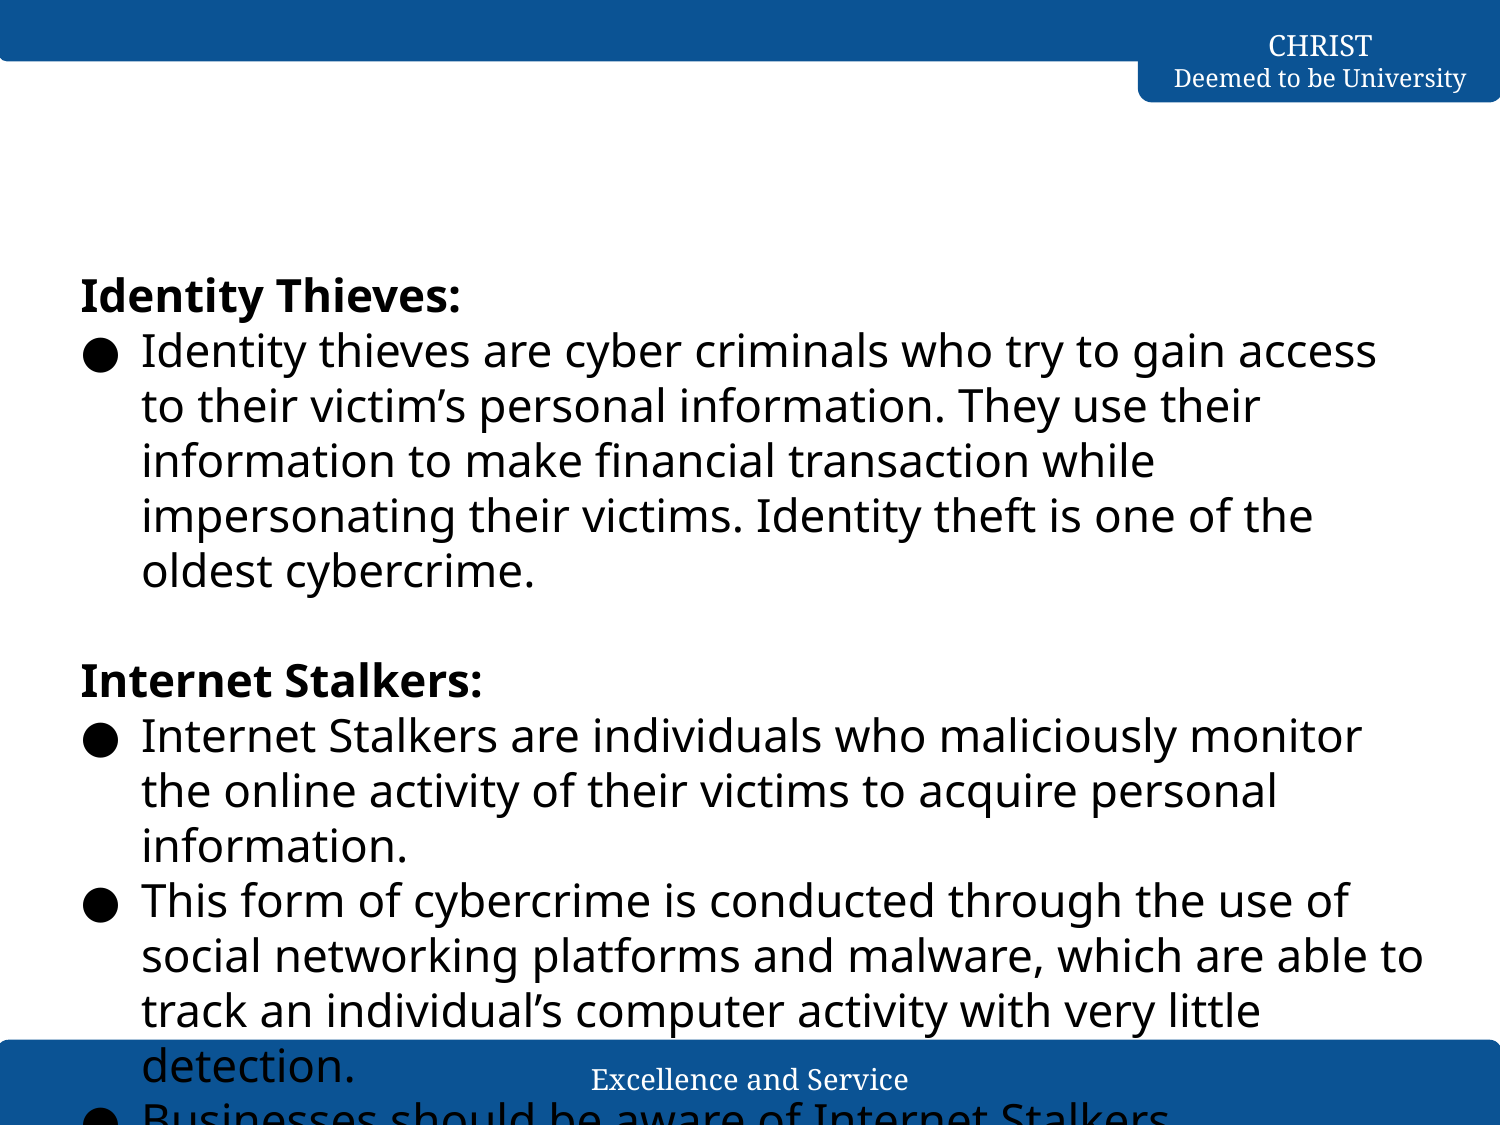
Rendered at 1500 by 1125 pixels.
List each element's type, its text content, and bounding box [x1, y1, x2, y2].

list Identity Thieves: Identity thieves are cyber criminals who try to gain access to their victim’s personal information. They use their information to make financial transaction while impersonating their victims. Identity theft is one of the oldest cybercrime. Internet Stalkers: Internet Stalkers are individuals who maliciously monitor the online activity of their victims to acquire personal information. This form of cybercrime is conducted through the use of social networking platforms and malware, which are able to track an individual’s computer activity with very little detection. Businesses should be aware of Internet Stalkers. [51, 252, 1449, 1000]
